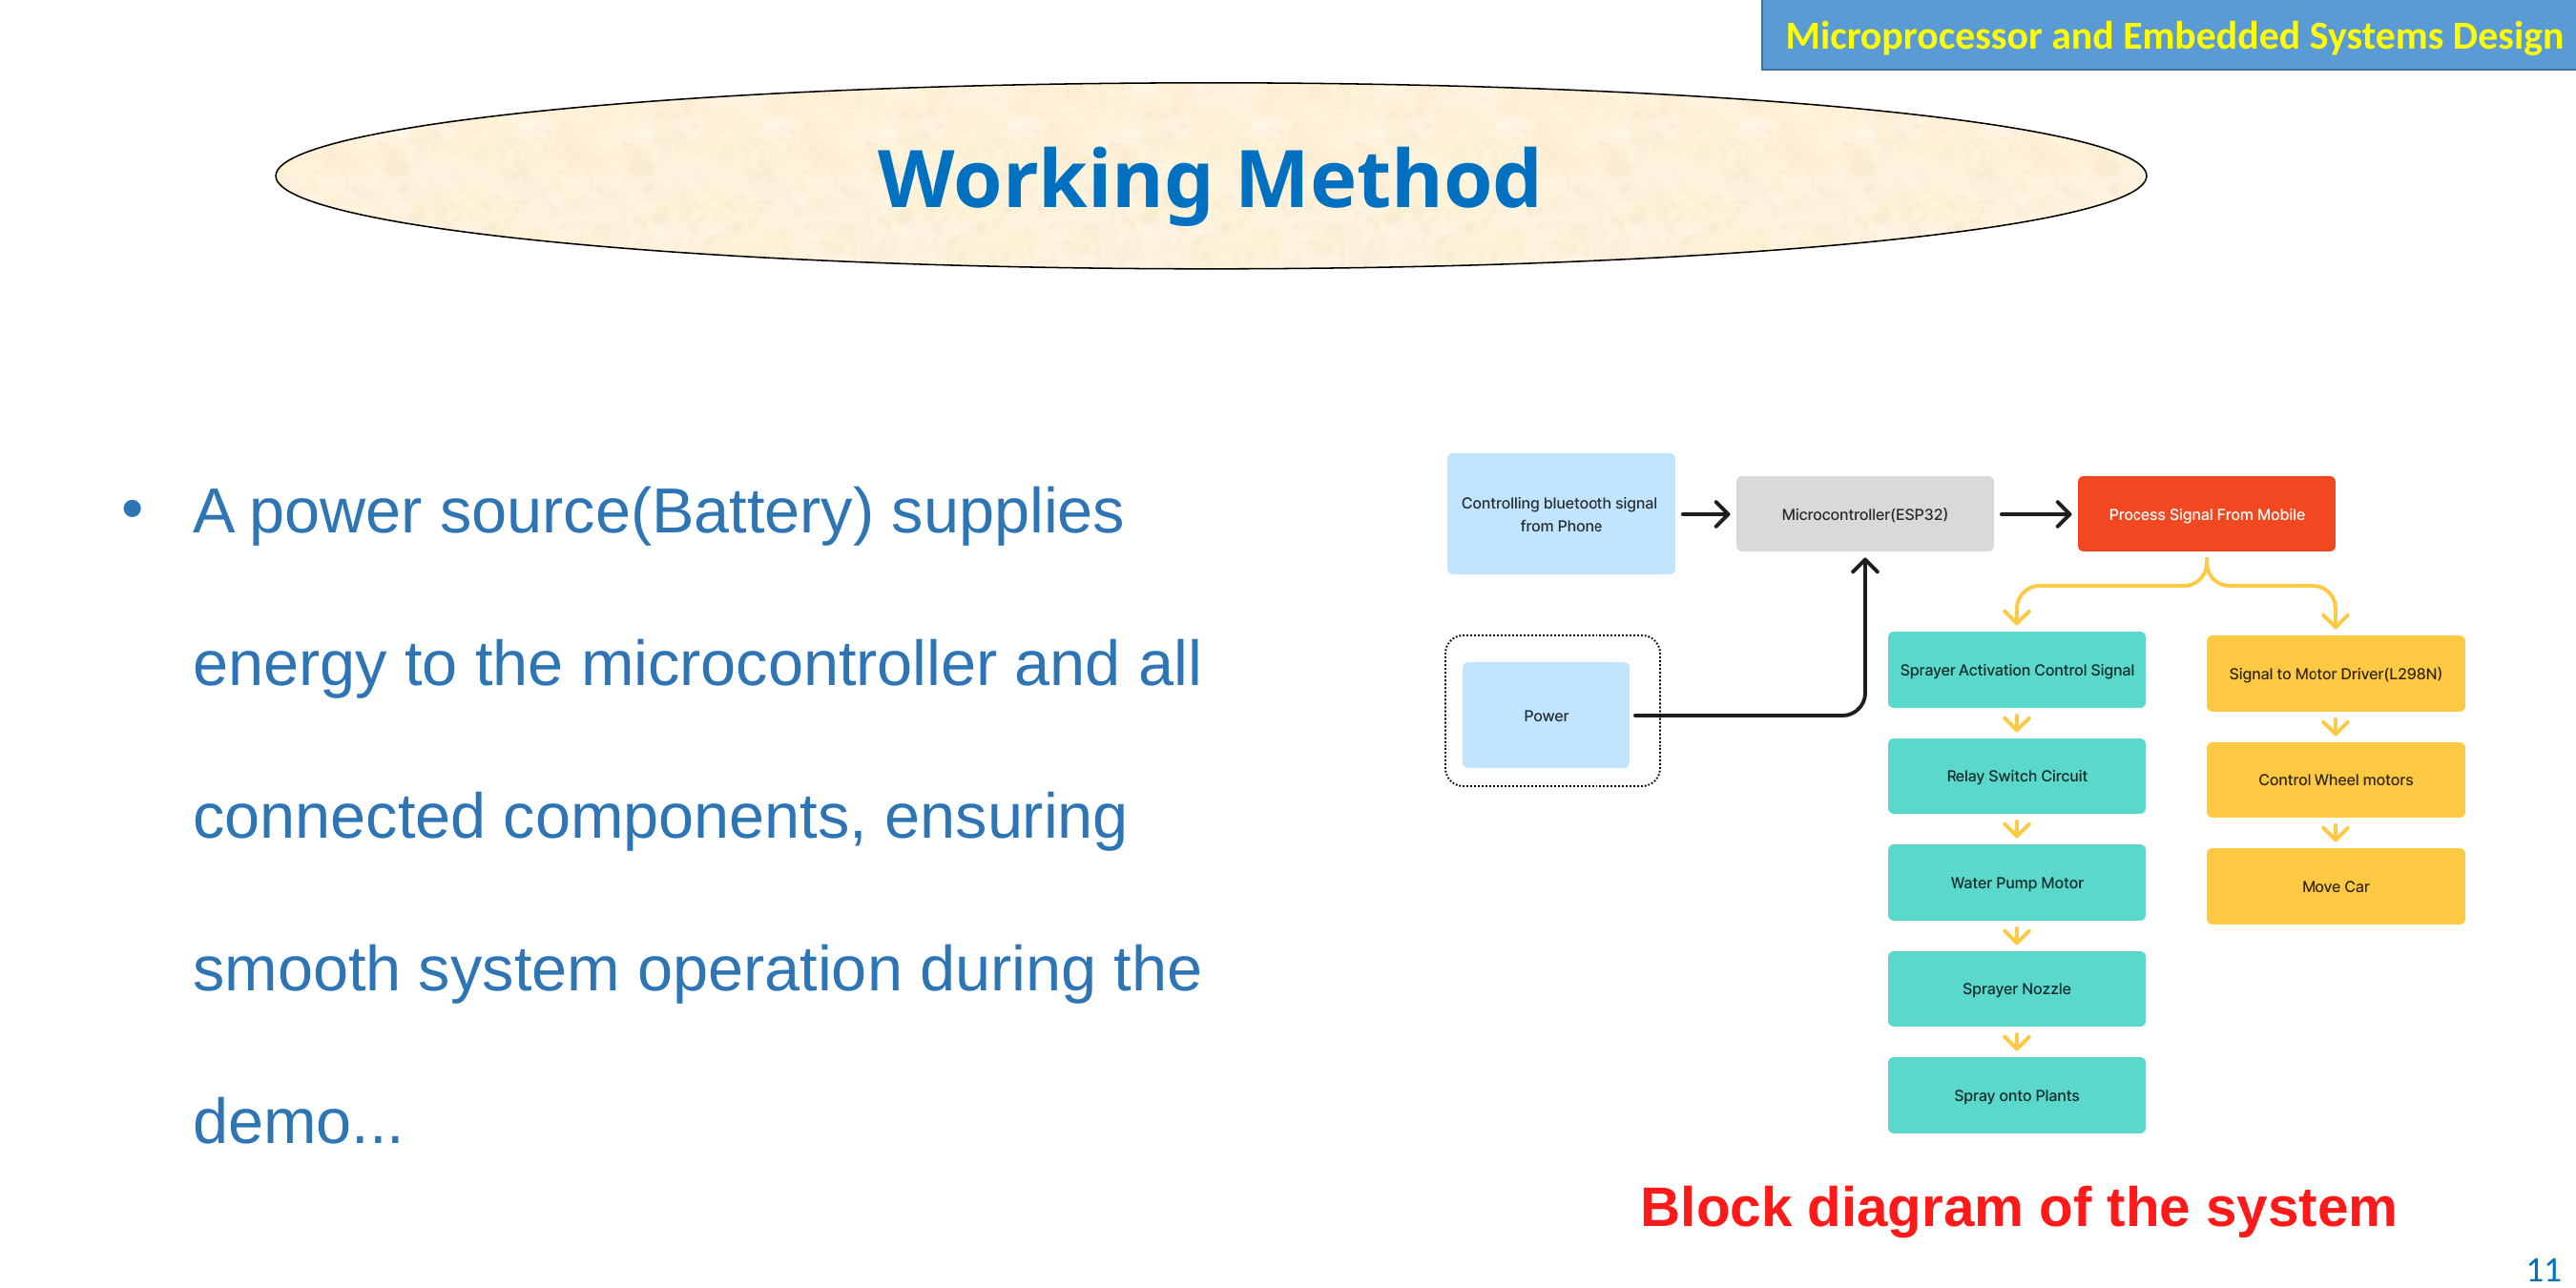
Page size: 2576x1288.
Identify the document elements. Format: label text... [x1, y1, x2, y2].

text_box Working Method [276, 82, 2148, 269]
text_box A power source(Battery) supplies energy to the microcontroller and all connected components, ensuring smooth system operation during the demo... [35, 309, 1347, 1145]
picture [1417, 328, 2495, 1165]
text_box Block diagram of the system [1546, 1165, 2495, 1245]
slide_number 11 [2369, 1239, 2576, 1285]
